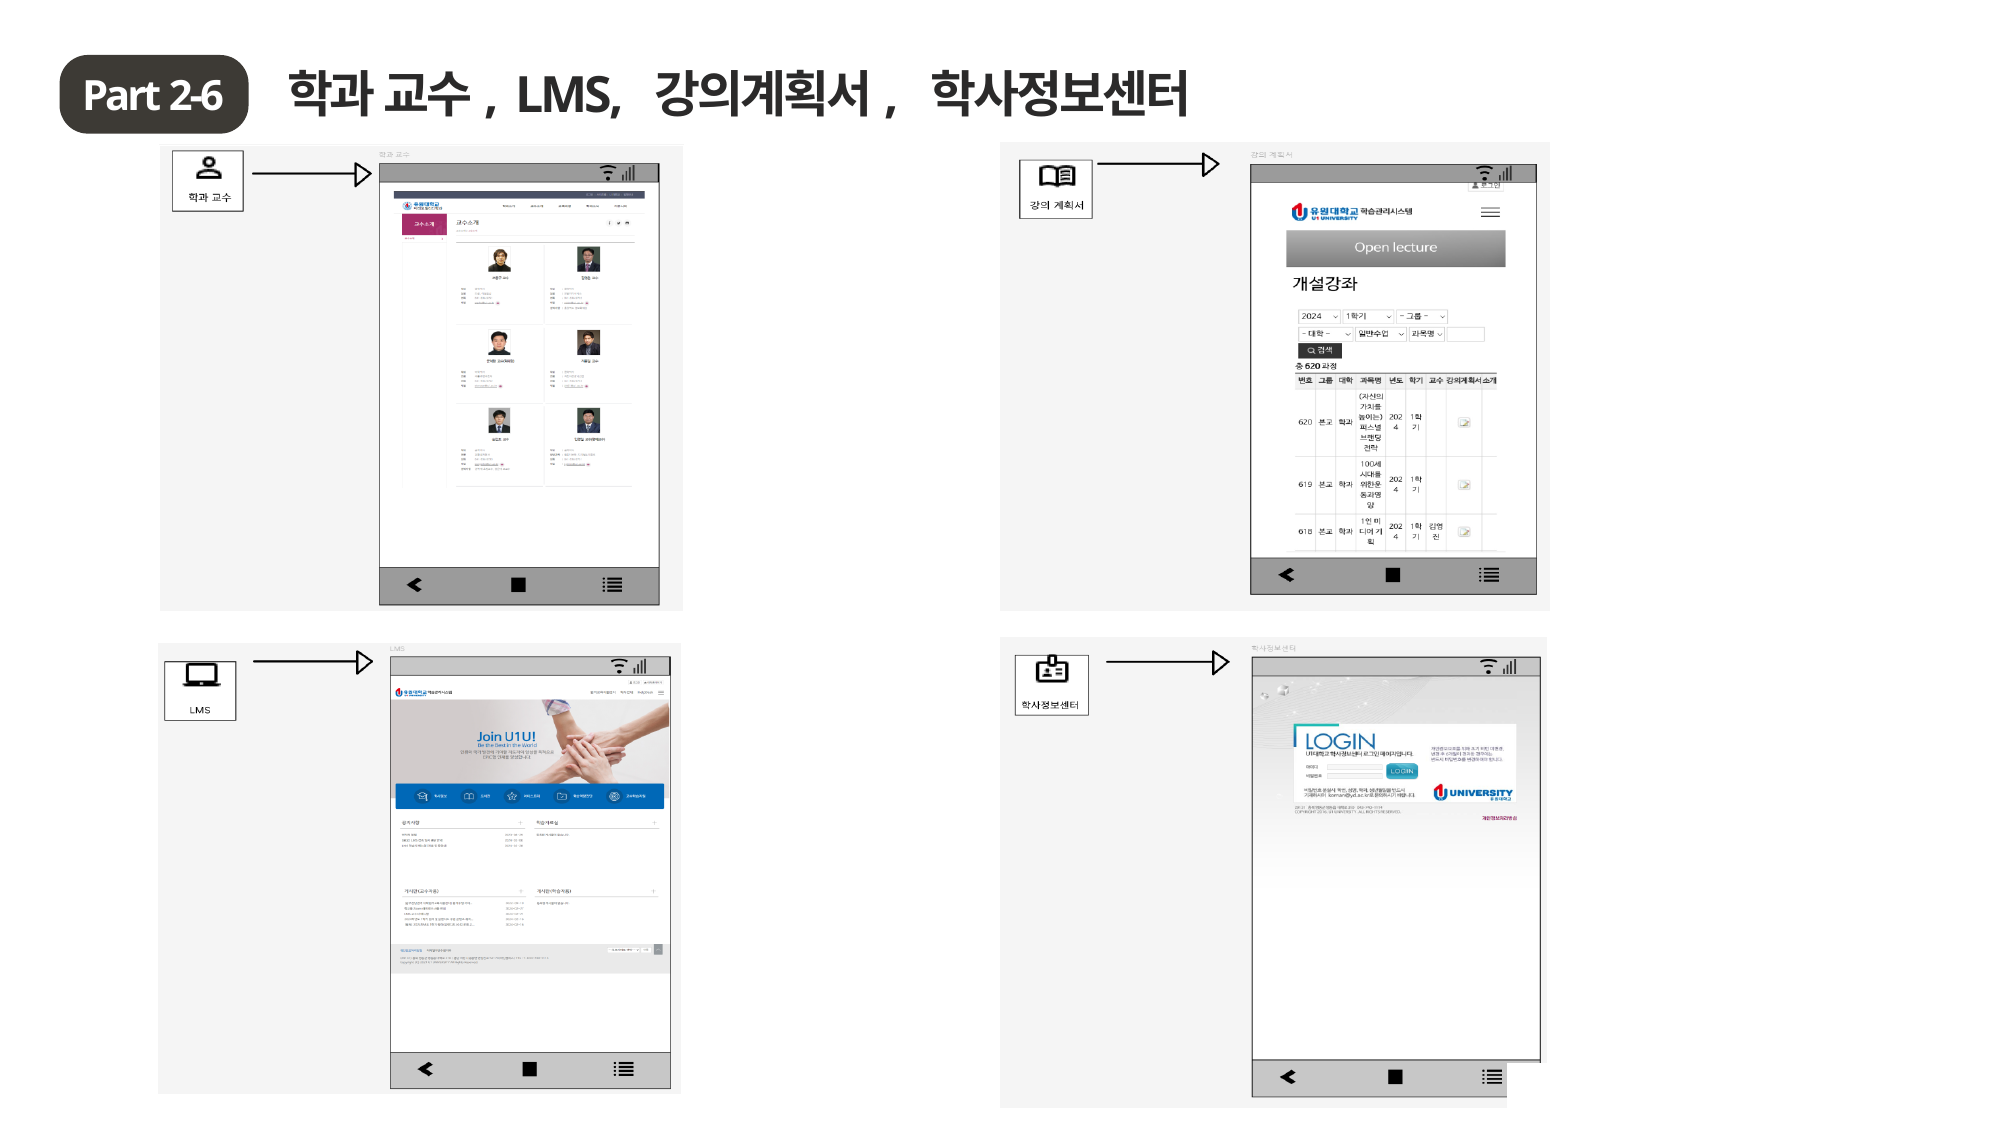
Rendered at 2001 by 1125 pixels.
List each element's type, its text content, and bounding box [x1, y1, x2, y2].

text_box [58, 62, 67, 126]
picture [999, 636, 2000, 1124]
picture [159, 144, 684, 612]
text_box 학과 교수, LMS, 강의계획서, 학사정보센터 [272, 54, 1206, 130]
picture [157, 642, 682, 1095]
picture [999, 141, 1551, 612]
text_box Part 2-6 [67, 61, 239, 127]
text_box [68, 53, 250, 135]
